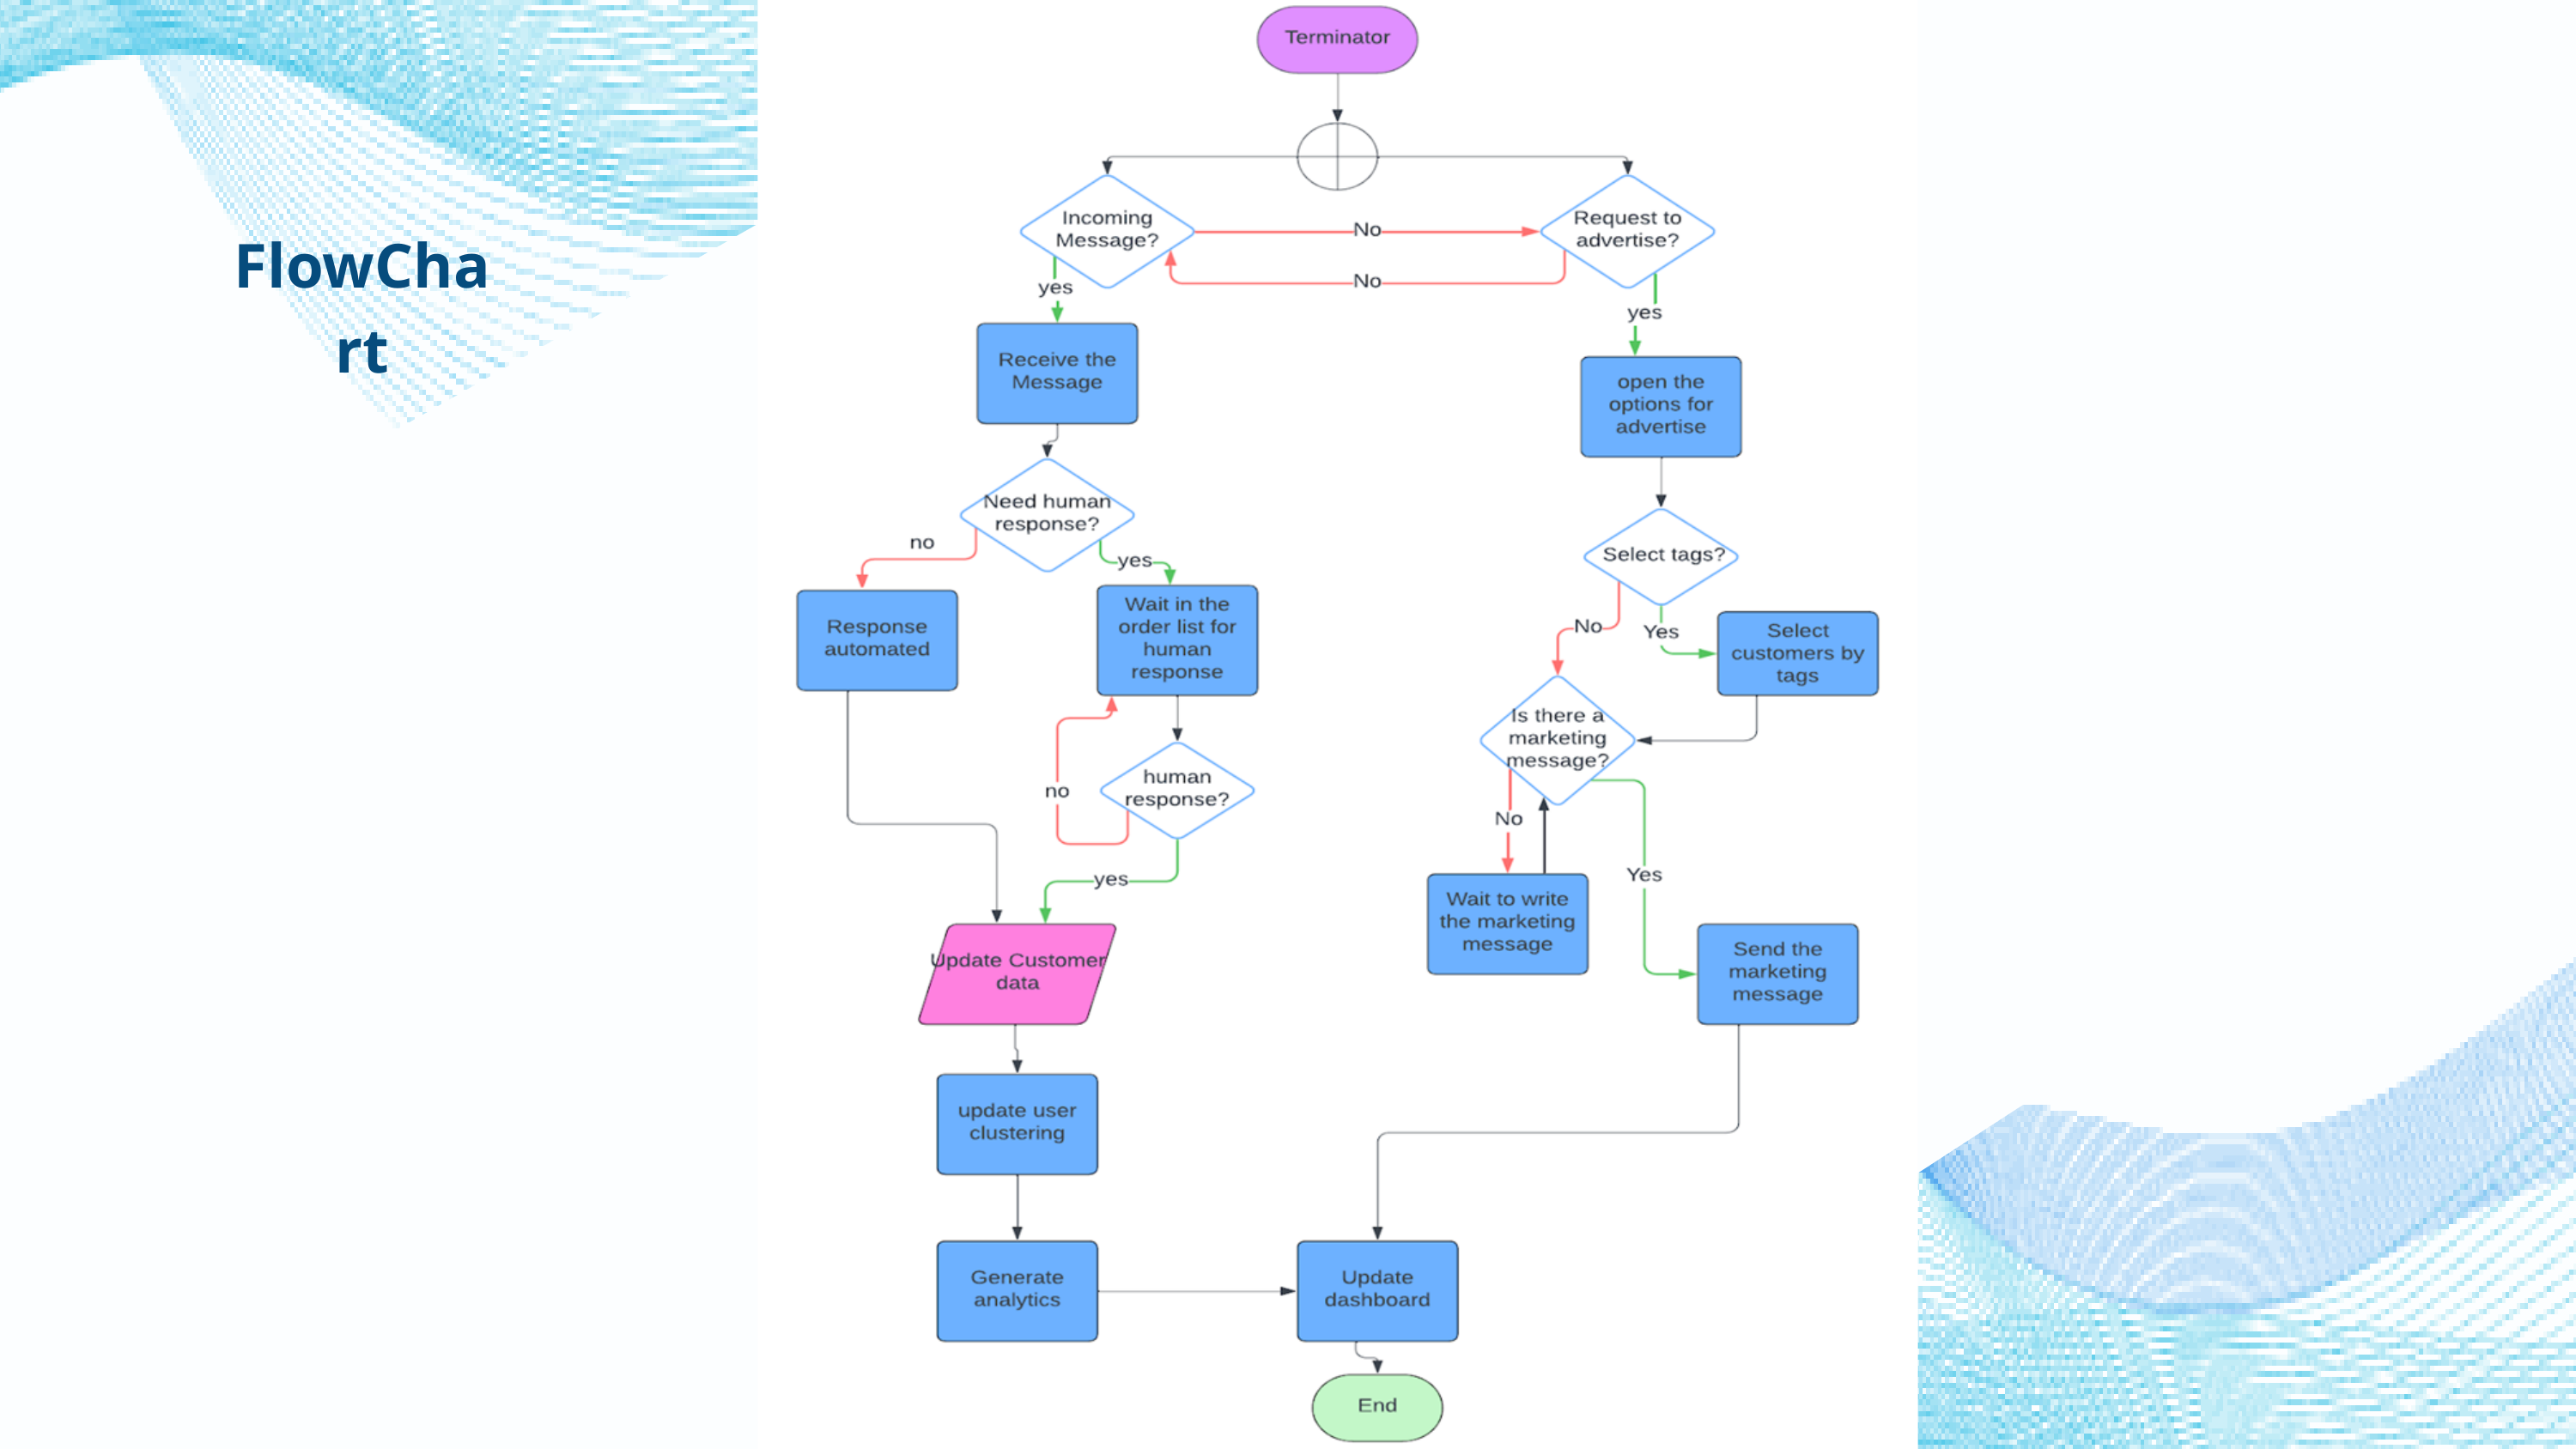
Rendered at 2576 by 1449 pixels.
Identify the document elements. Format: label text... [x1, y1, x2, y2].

text_box [1918, 793, 2576, 1449]
text_box FlowChart [222, 215, 504, 385]
text_box [757, 0, 1918, 1449]
text_box [0, 0, 757, 615]
